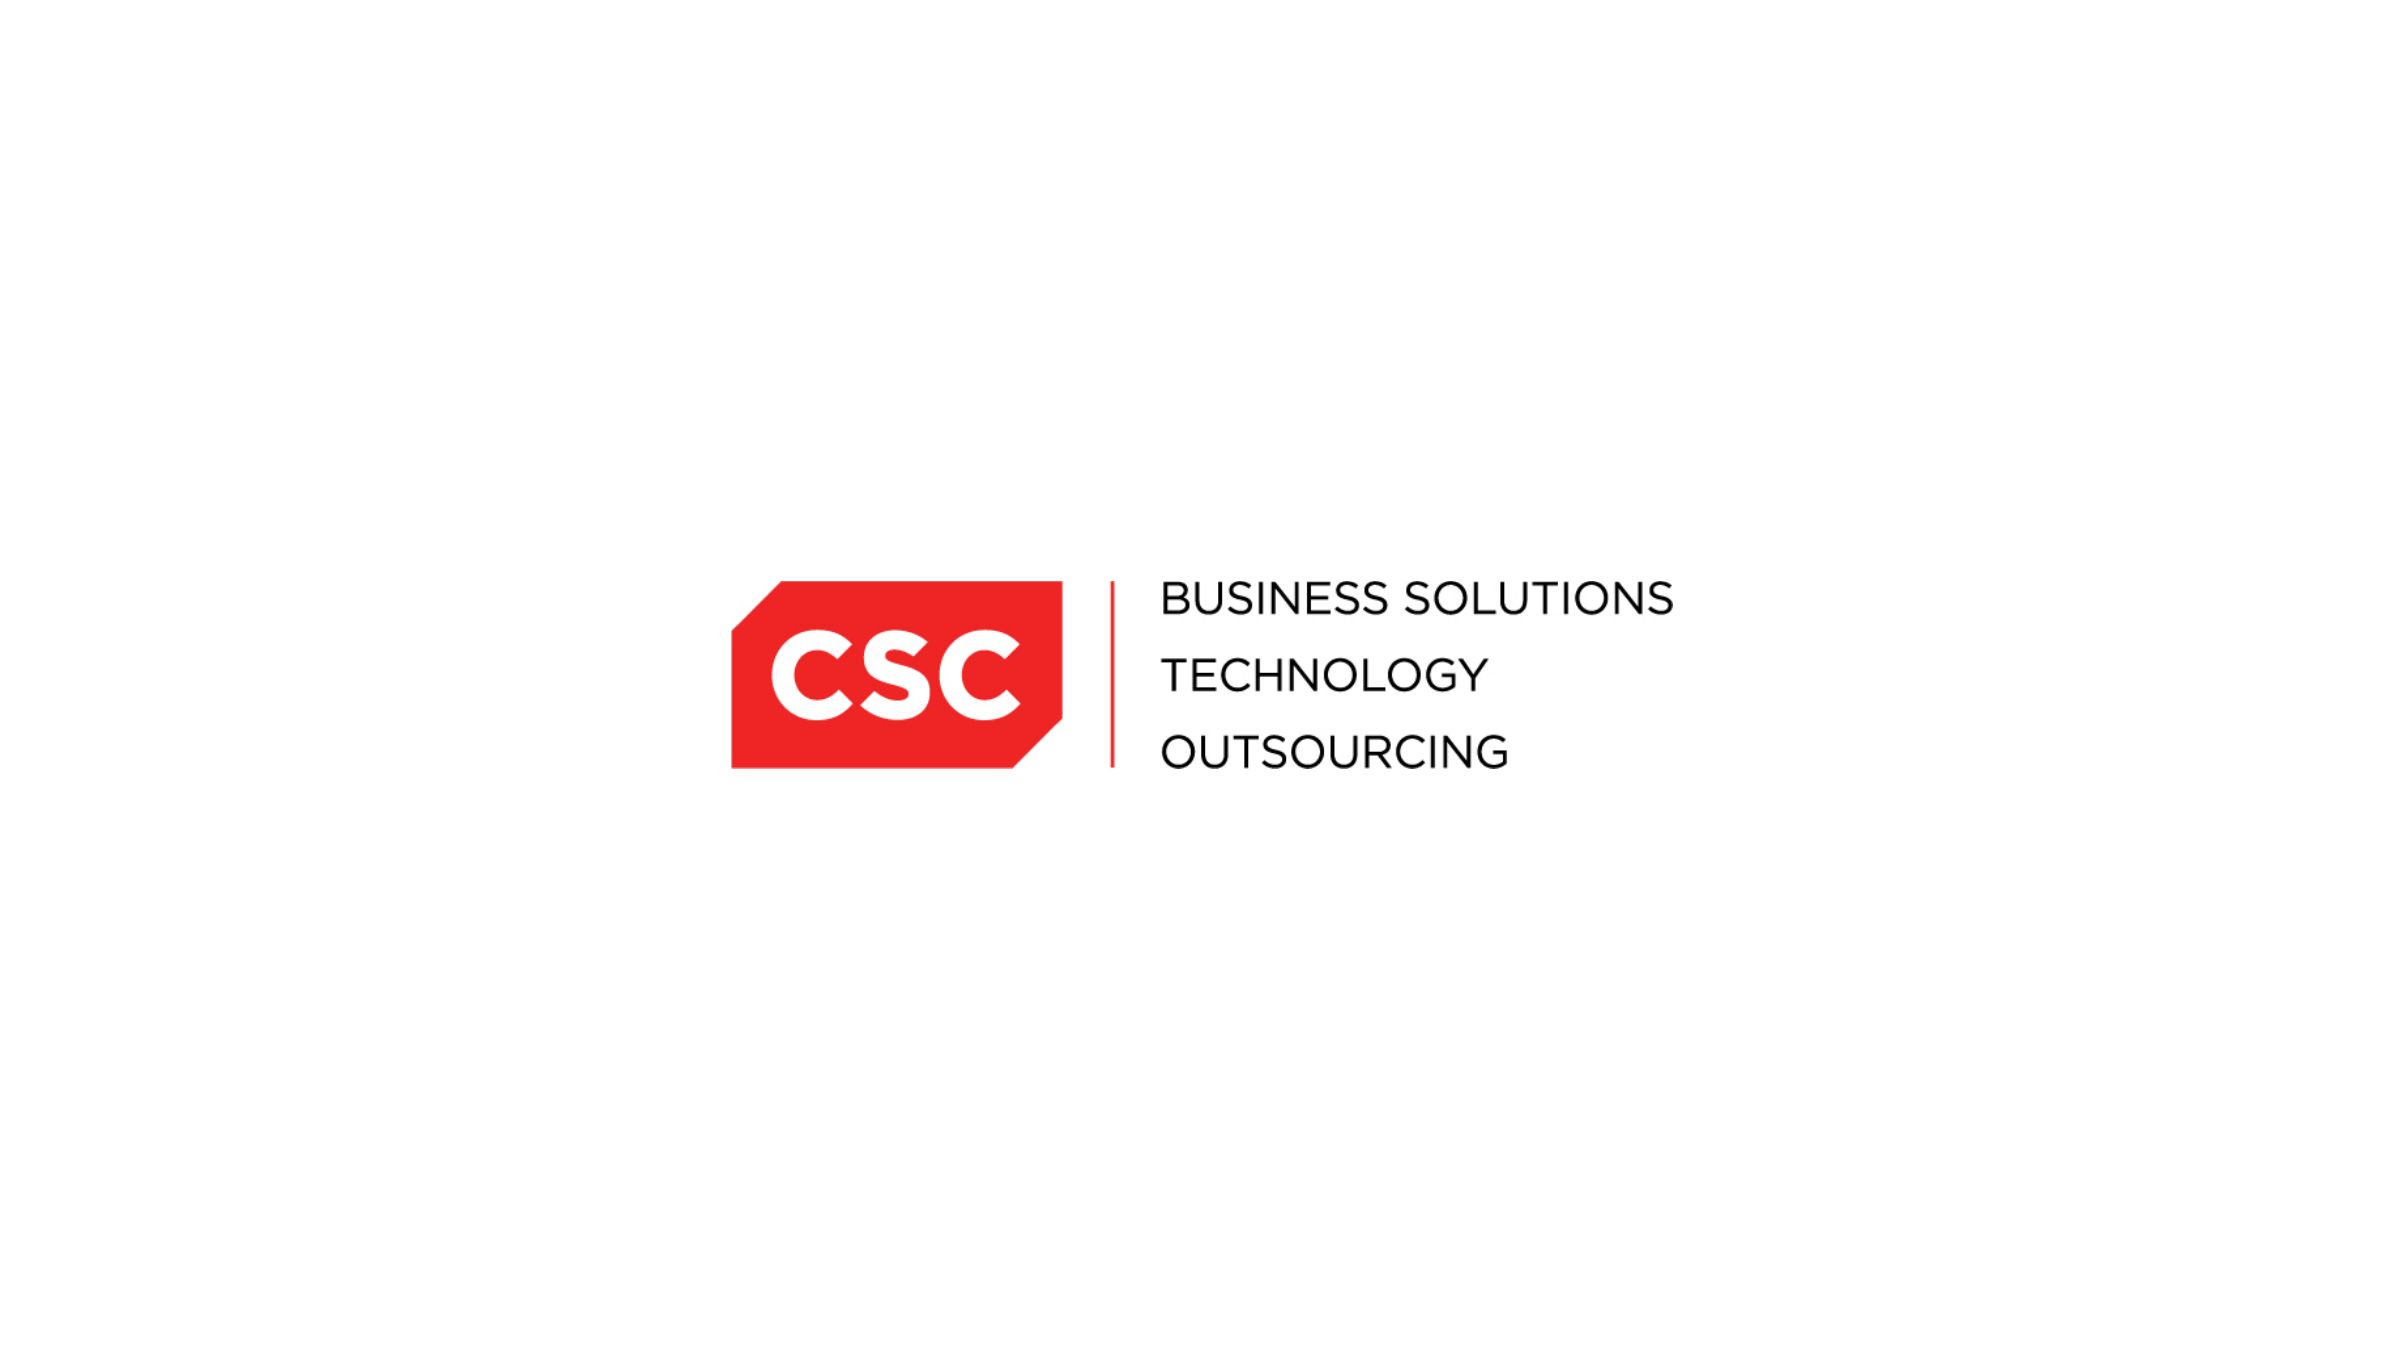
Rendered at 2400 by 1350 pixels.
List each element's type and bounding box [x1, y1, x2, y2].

text_box [0, 0, 2400, 1350]
